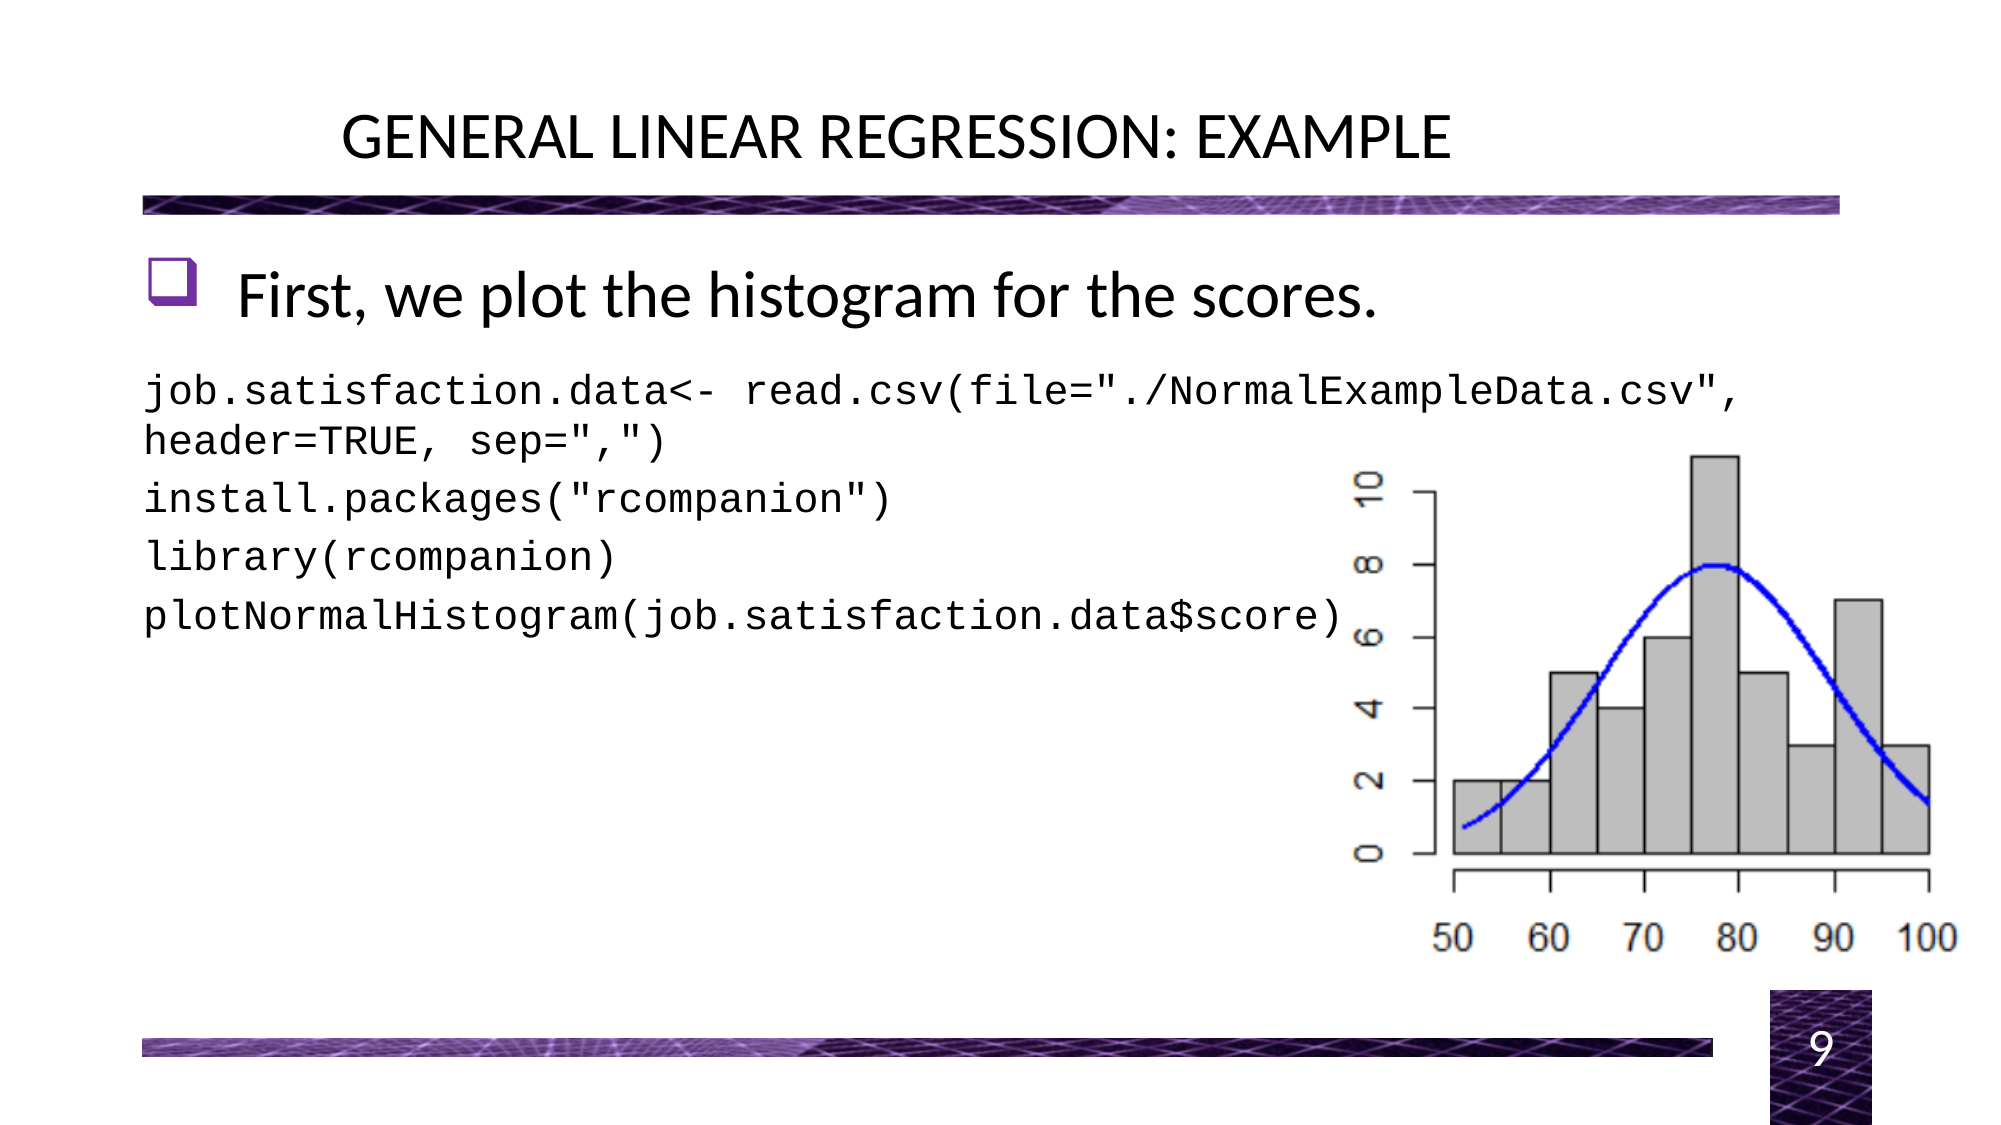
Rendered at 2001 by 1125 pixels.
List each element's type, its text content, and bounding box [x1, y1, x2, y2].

subtitle First, we plot the histogram for the scores. job.satisfaction.data<- read.csv(file="./NormalExampleData.csv", header=TRUE, sep=",") install.packages("rcompanion") library(rcompanion) plotNormalHistogram(job.satisfaction.data$score) [128, 243, 2000, 1007]
text_box General Linear regression: EXAMPLE [326, 34, 1744, 179]
picture [1770, 990, 1873, 1125]
picture [141, 1038, 1713, 1057]
picture [1337, 424, 1976, 982]
picture [141, 194, 1841, 216]
